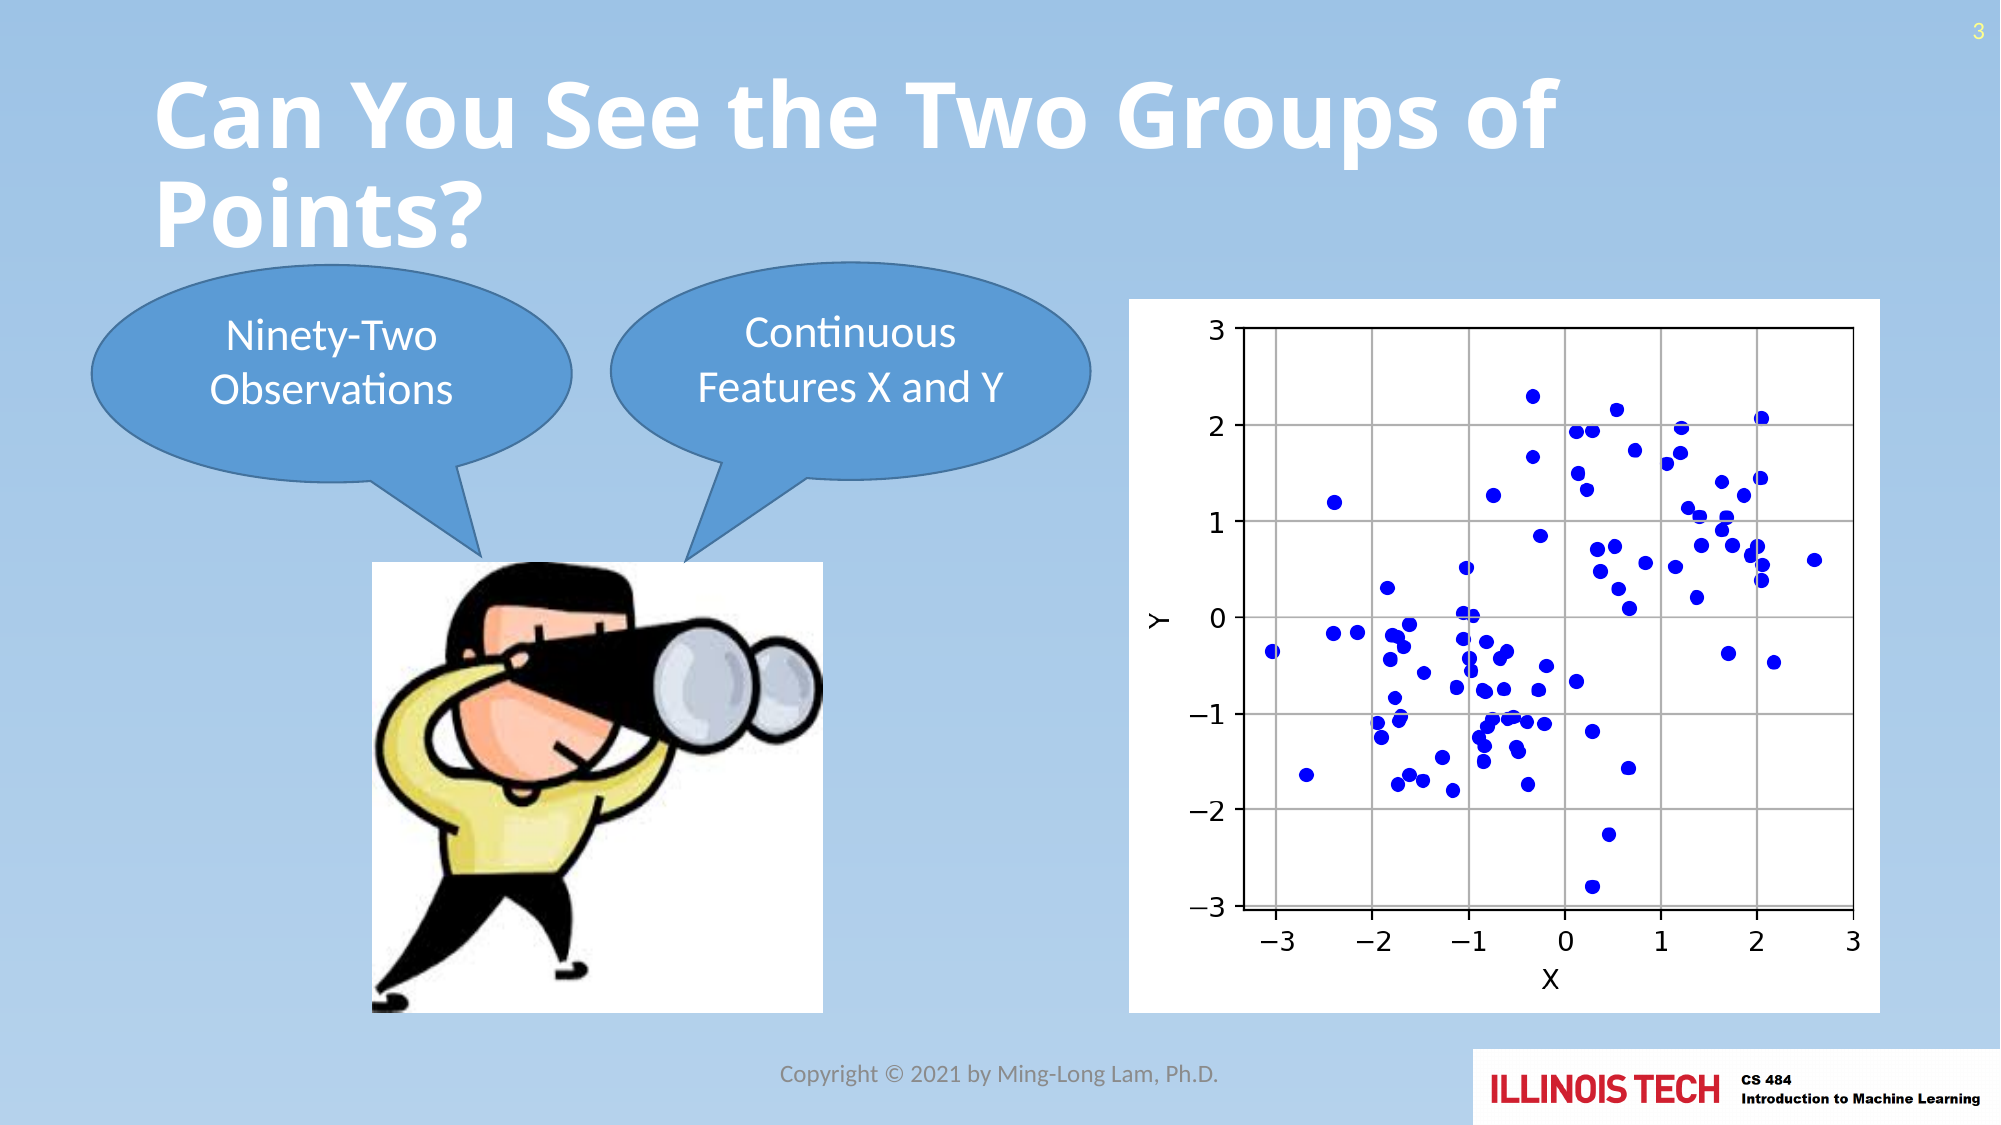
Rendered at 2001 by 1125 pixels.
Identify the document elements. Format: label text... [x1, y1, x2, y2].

title Can You See the Two Groups of Points? [137, 59, 1863, 278]
picture [1473, 1049, 2000, 1125]
footer Copyright © 2021 by Ming-Long Lam, Ph.D. [662, 1042, 1338, 1103]
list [372, 562, 823, 1013]
picture [1129, 299, 1880, 1013]
slide_number 3 [1550, 0, 2000, 60]
text_box Continuous Features X and Y [609, 261, 1092, 562]
text_box Ninety-Two Observations [90, 263, 573, 559]
